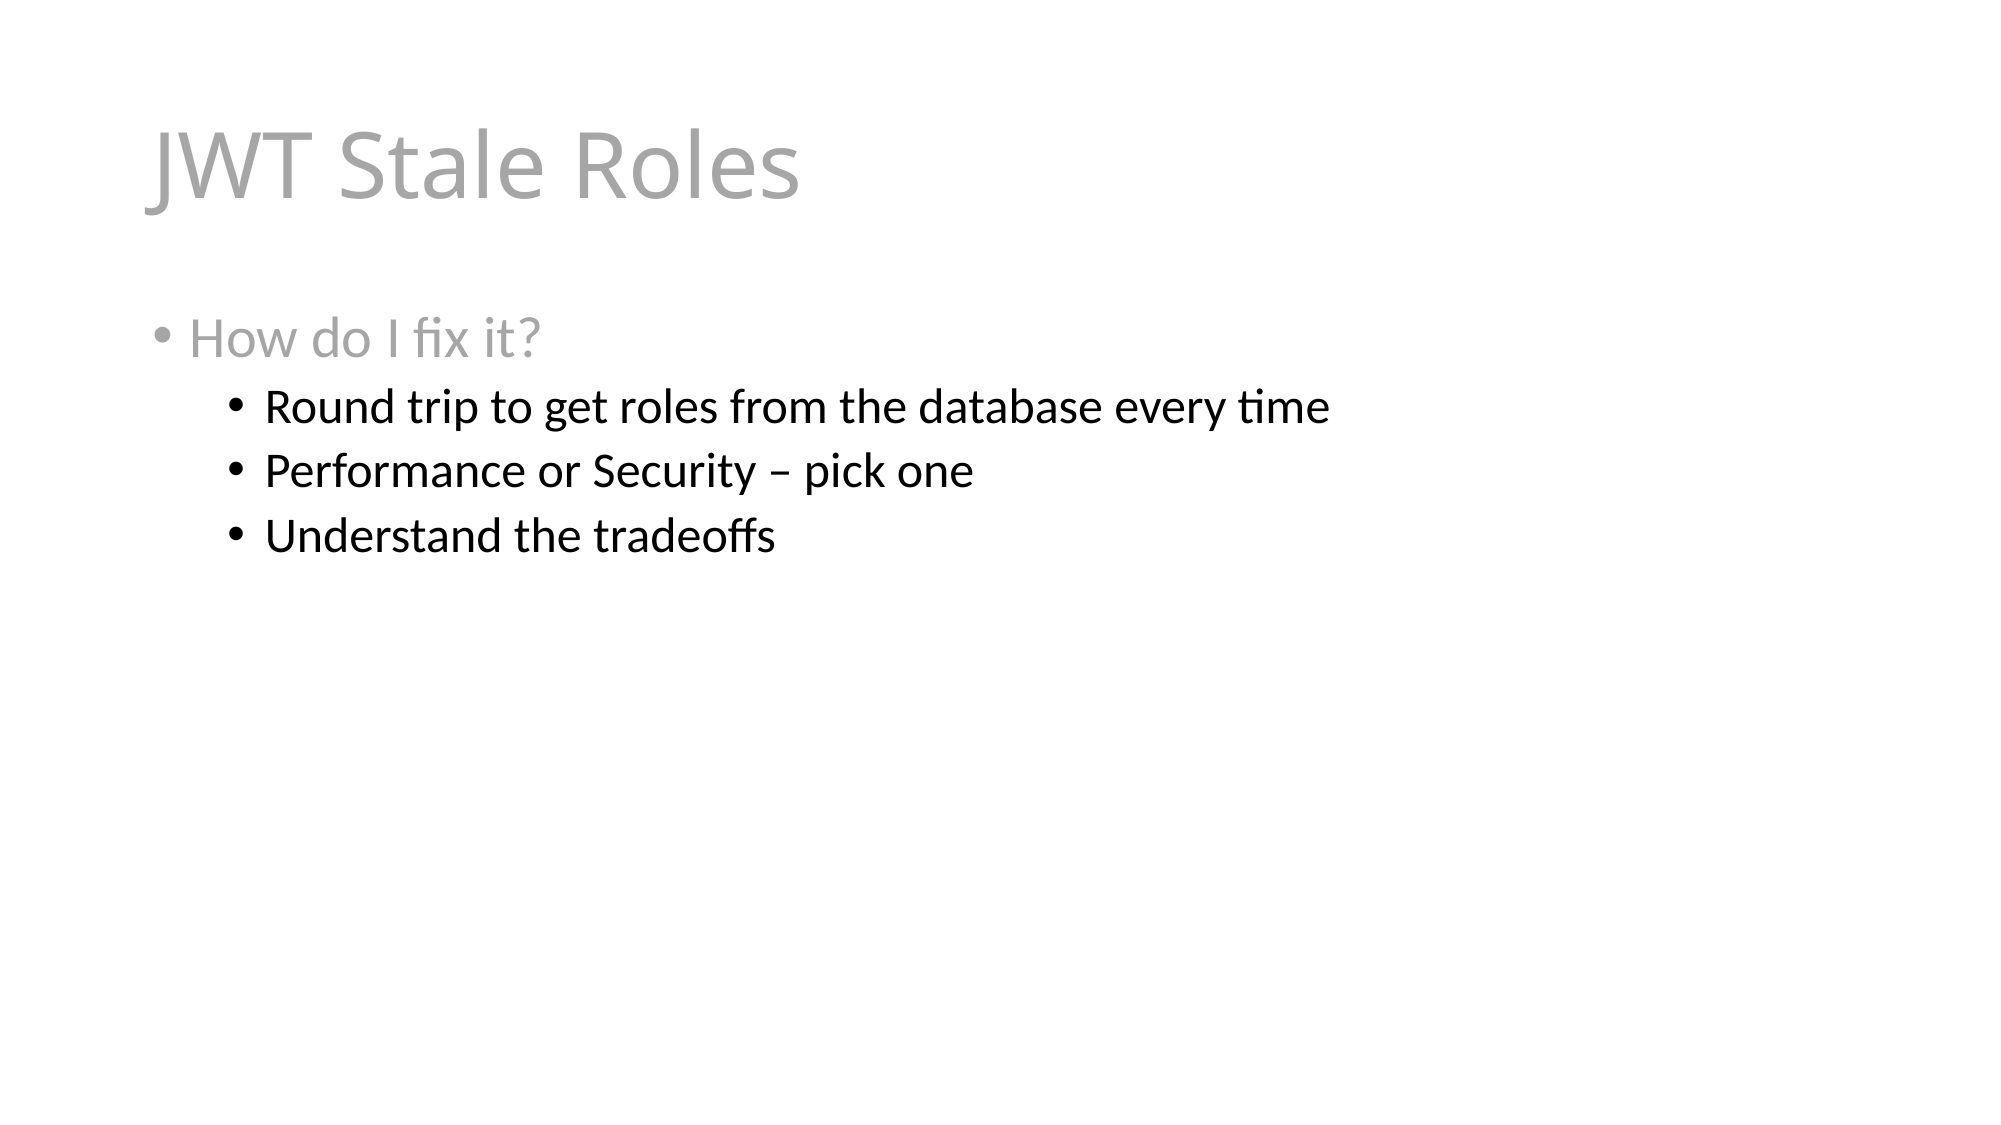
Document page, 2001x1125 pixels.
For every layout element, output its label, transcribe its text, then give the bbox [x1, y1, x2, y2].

list How do I fix it? Round trip to get roles from the database every time Performance or Security – pick one Understand the tradeoffs [137, 299, 1863, 1079]
title JWT Stale Roles [137, 59, 1863, 278]
